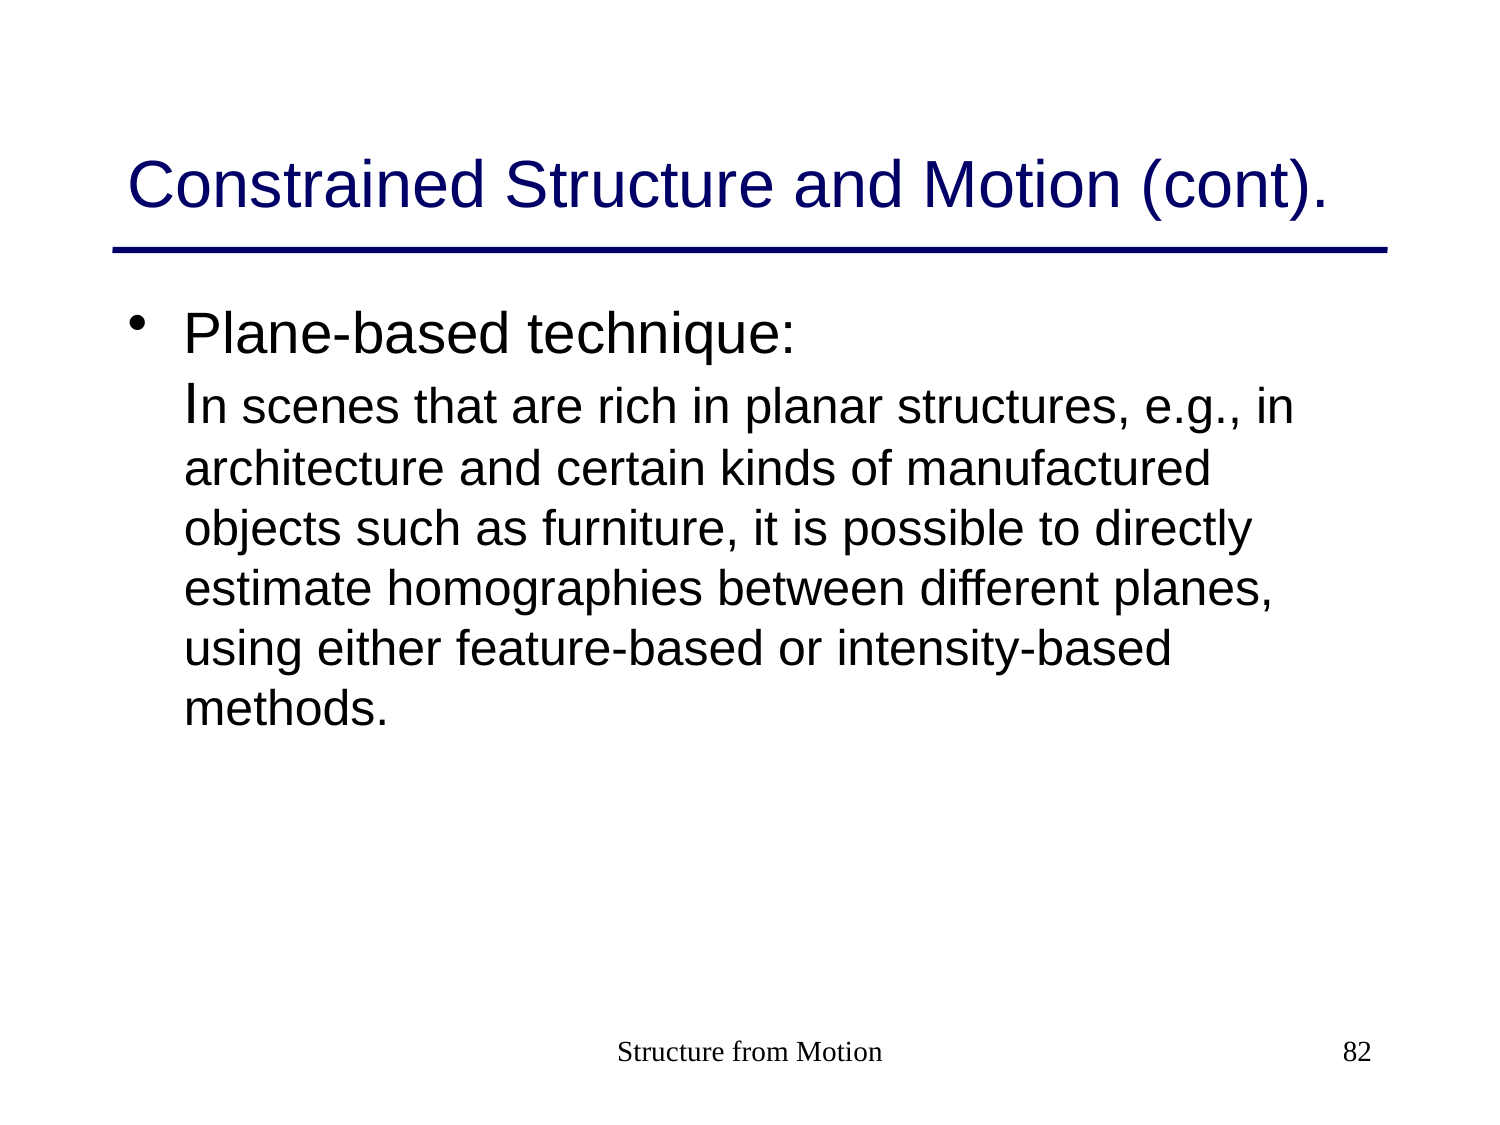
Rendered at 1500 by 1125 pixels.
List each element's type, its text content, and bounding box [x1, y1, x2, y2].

slide_number 82 [1074, 1024, 1388, 1101]
list Plane-based technique: In scenes that are rich in planar structures, e.g., in architecture and certain kinds of manufactured objects such as furniture, it is possible to directly estimate homographies between different planes, using either feature-based or intensity-based methods. [112, 287, 1388, 1001]
footer Structure from Motion [449, 1024, 1051, 1101]
title Constrained Structure and Motion (cont). [112, 99, 1388, 263]
